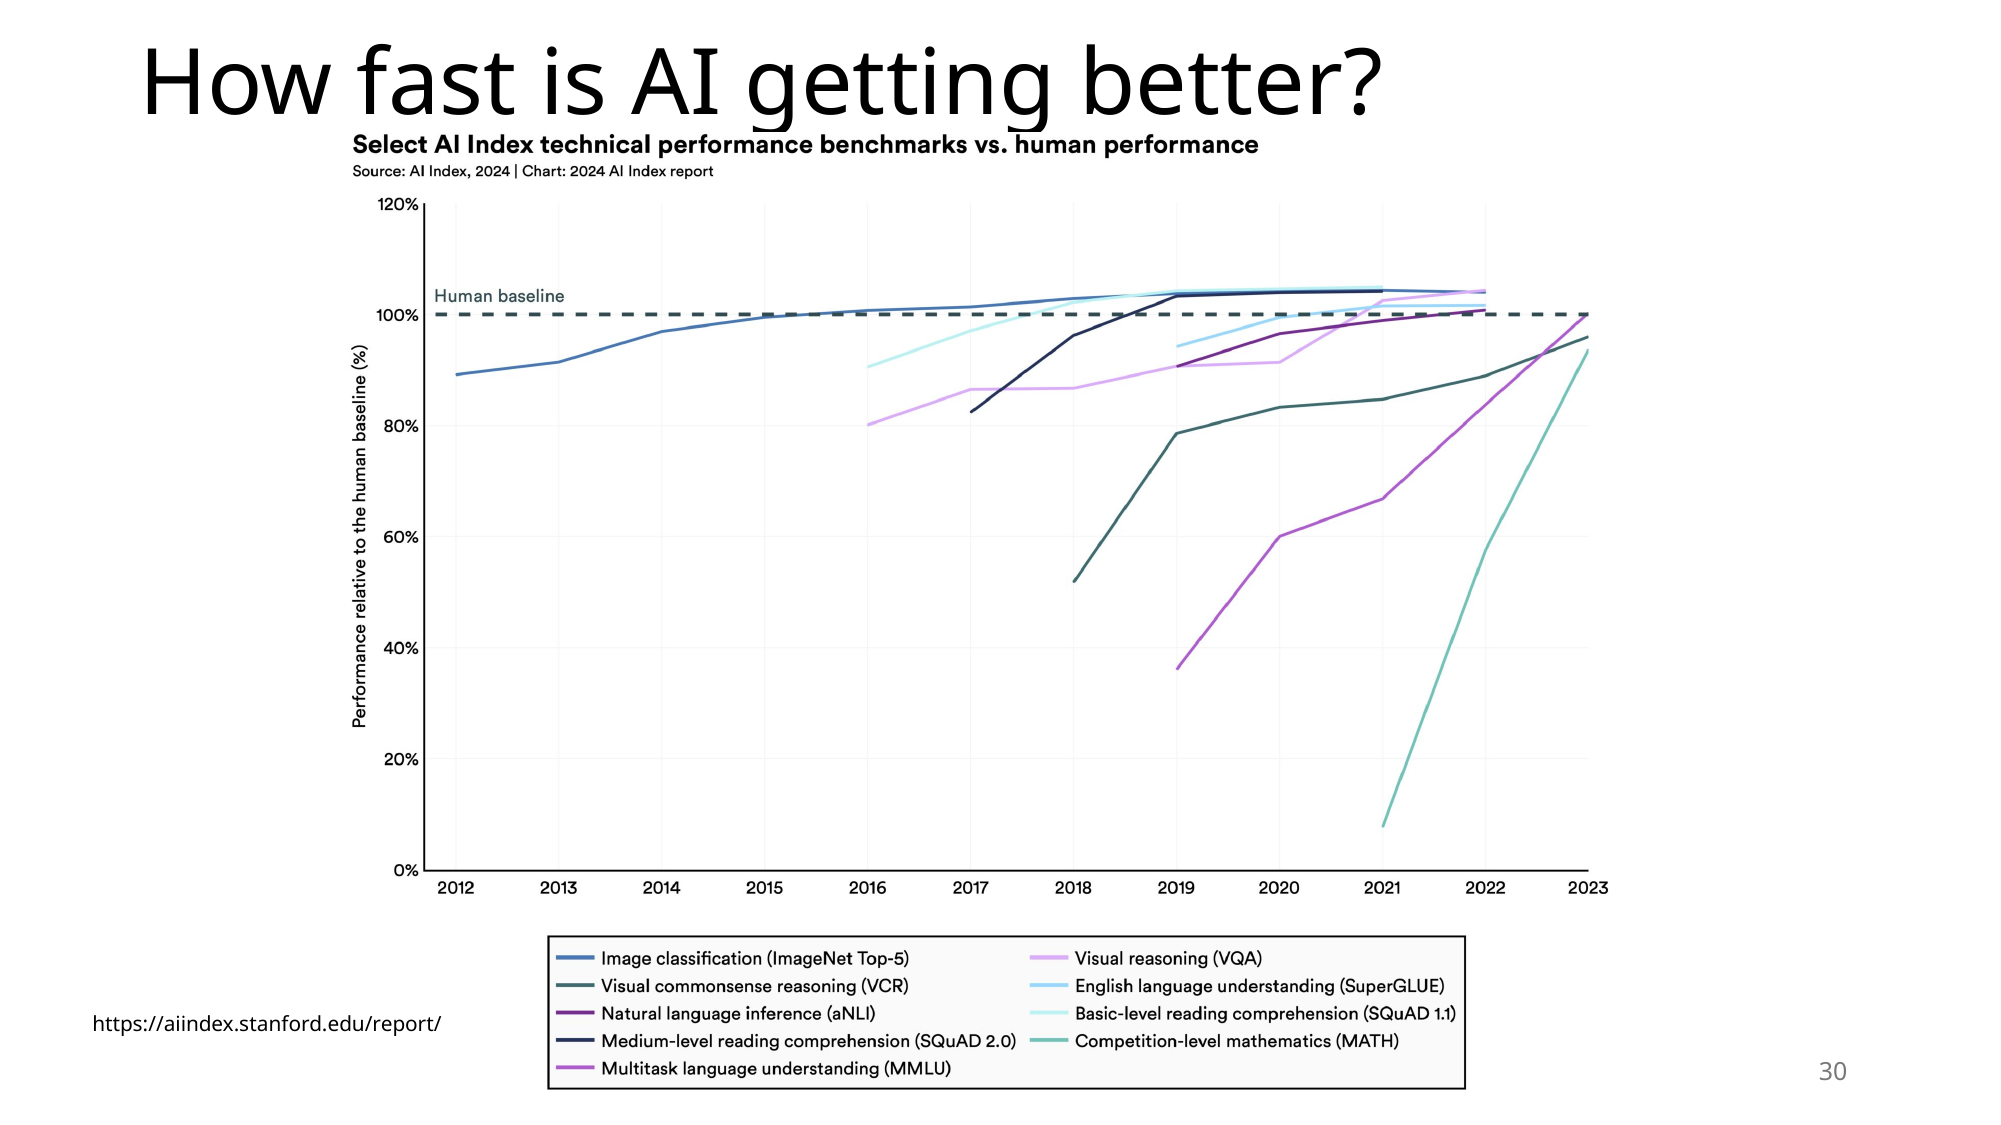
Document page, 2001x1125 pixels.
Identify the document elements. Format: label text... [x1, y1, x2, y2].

title How fast is AI getting better? [124, 0, 1850, 194]
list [346, 132, 1653, 1104]
text_box https://aiindex.stanford.edu/report/ [77, 1003, 346, 1044]
slide_number 30 [1653, 1042, 1863, 1103]
